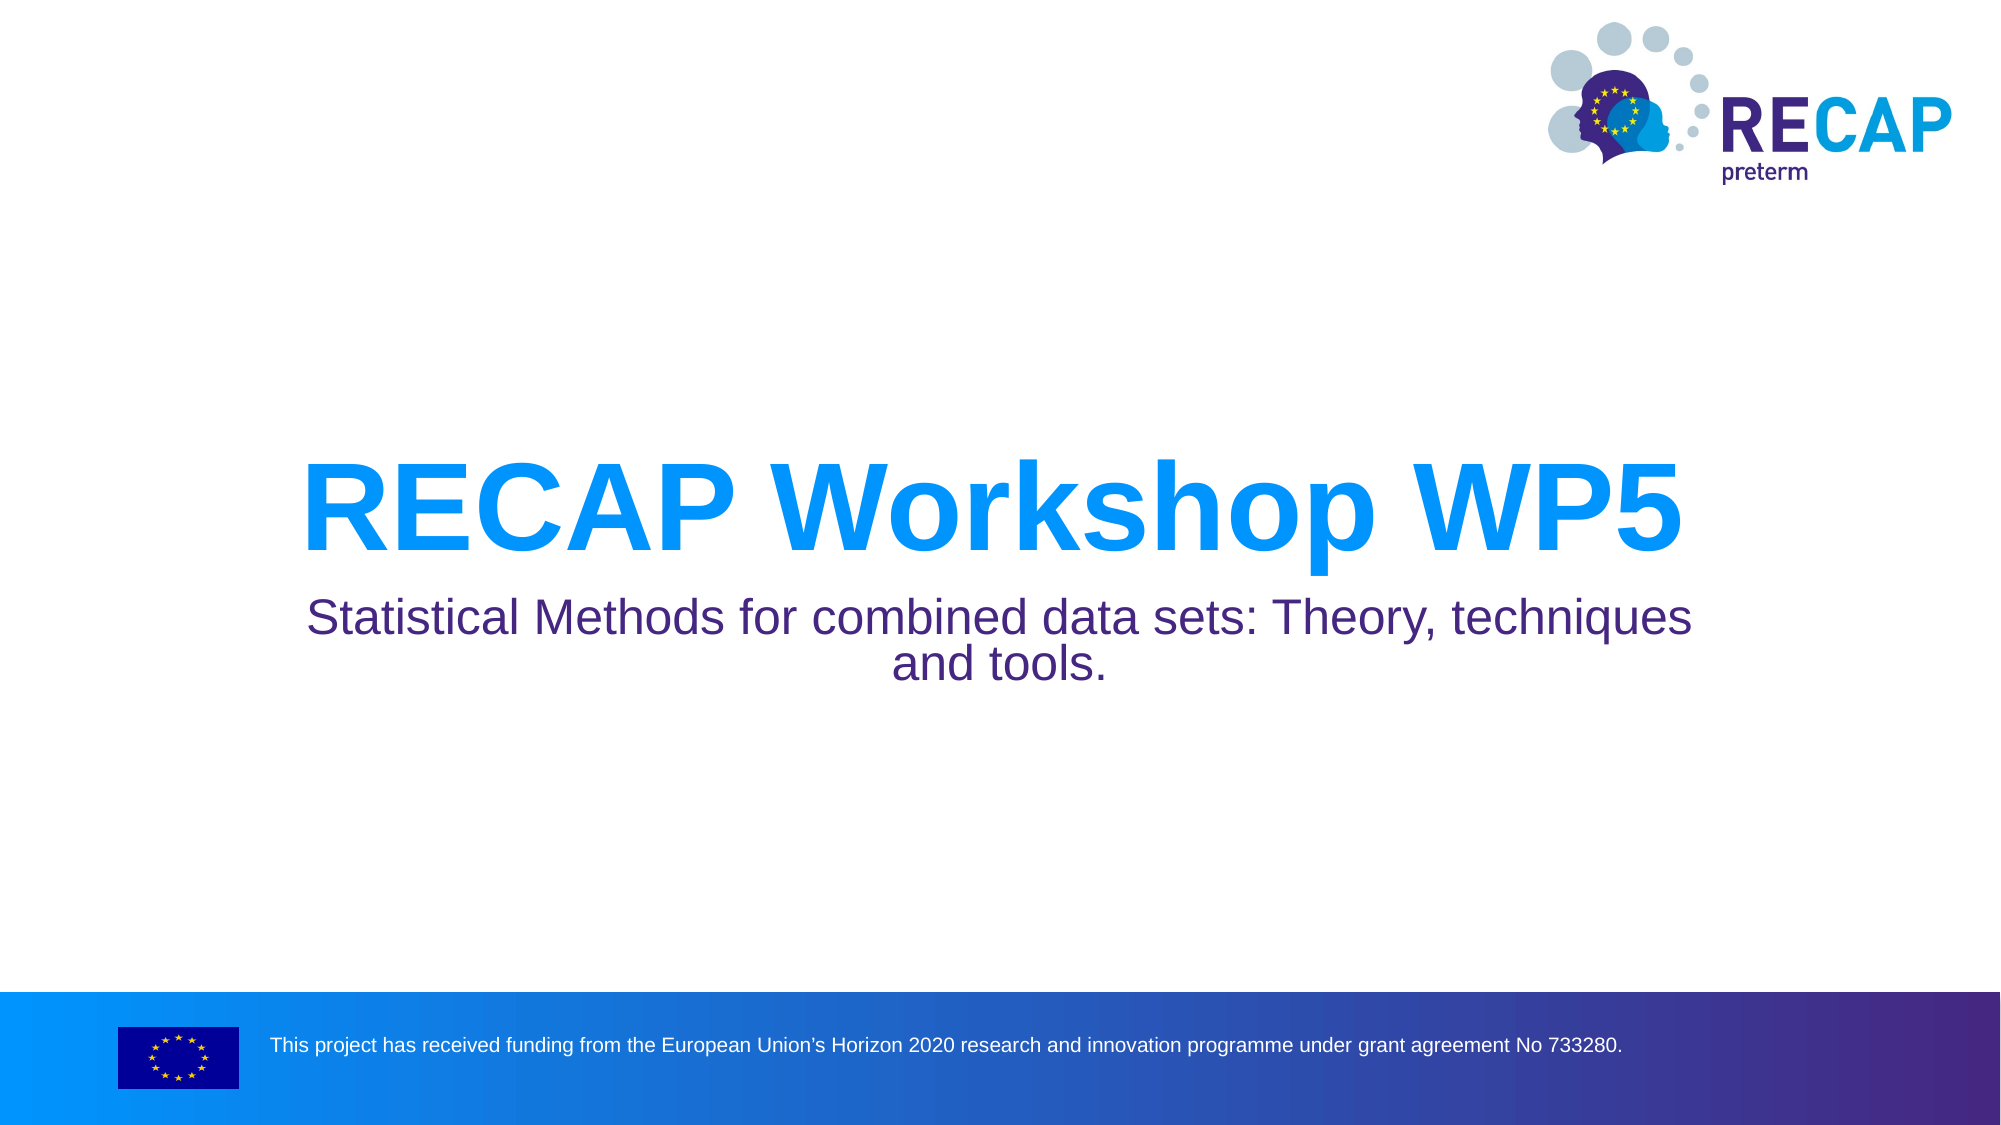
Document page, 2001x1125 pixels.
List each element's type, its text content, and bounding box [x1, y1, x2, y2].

title RECAP Workshop WP5 [249, 184, 1750, 576]
subtitle Statistical Methods for combined data sets: Theory, techniques and tools. [249, 590, 1750, 863]
picture [1547, 22, 1953, 185]
picture [118, 1027, 239, 1089]
